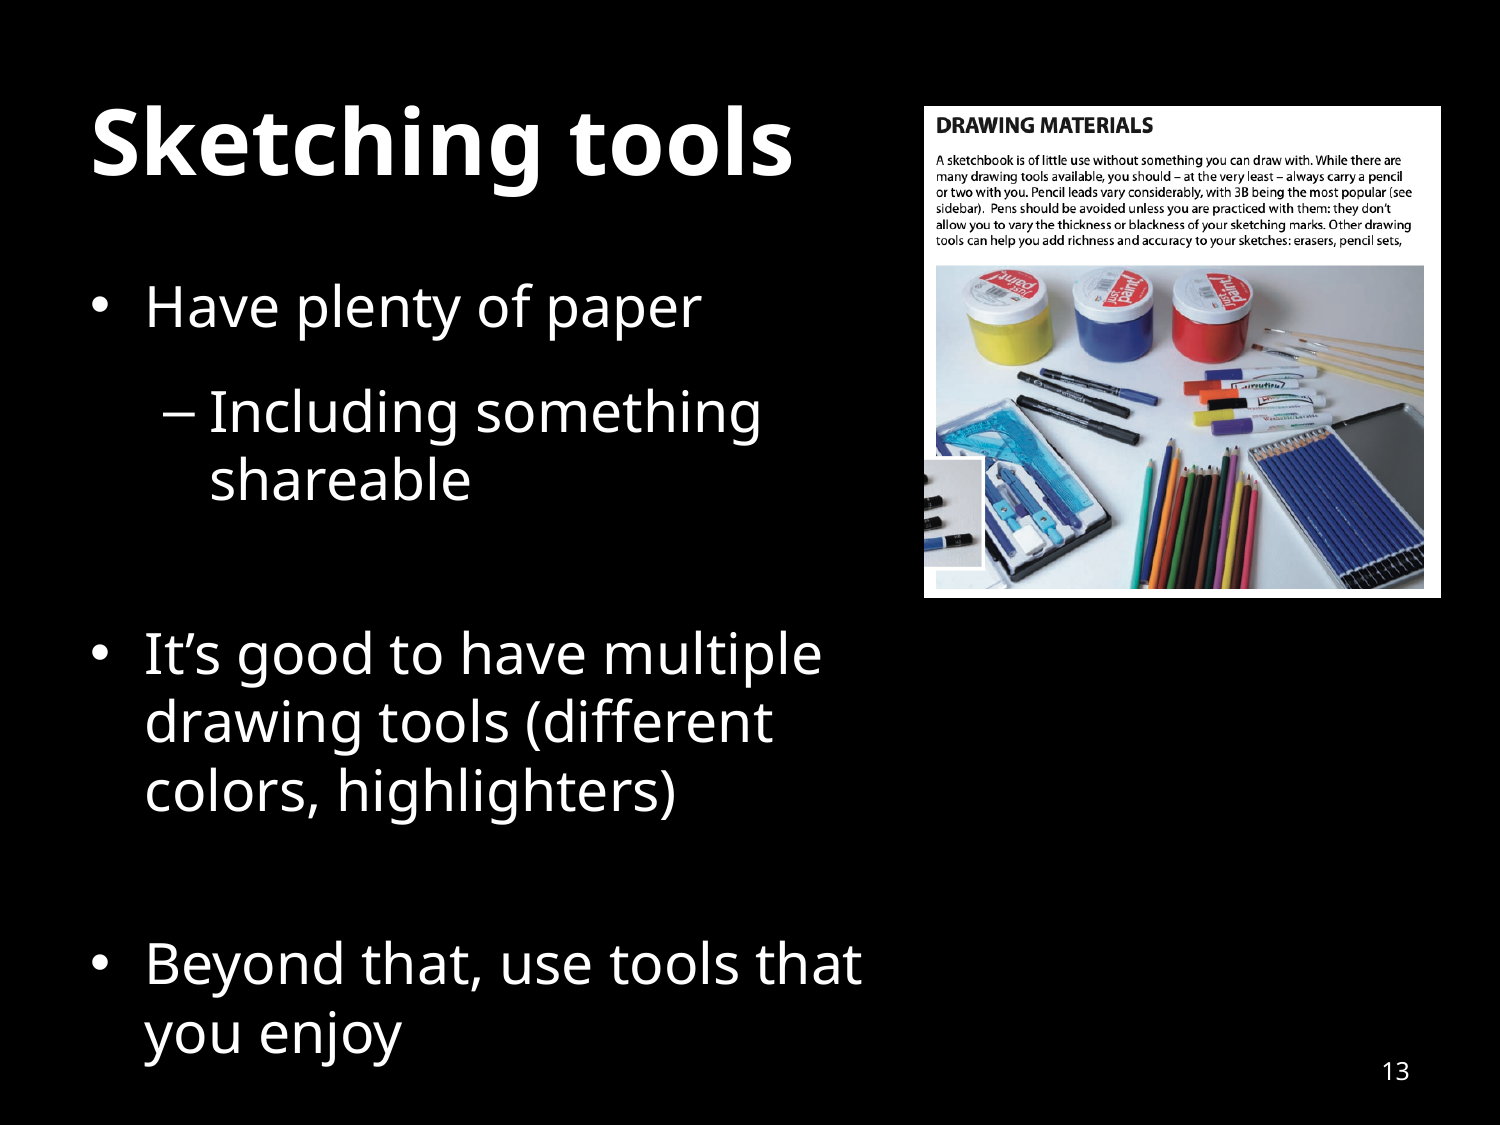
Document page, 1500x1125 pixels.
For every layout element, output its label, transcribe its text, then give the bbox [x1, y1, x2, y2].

list Have plenty of paper Including something shareable It’s good to have multiple drawing tools (different colors, highlighters) Beyond that, use tools that you enjoy [75, 262, 950, 1080]
picture [924, 106, 1441, 598]
slide_number 13 [1074, 1042, 1425, 1103]
title Sketching tools [75, 45, 1425, 233]
